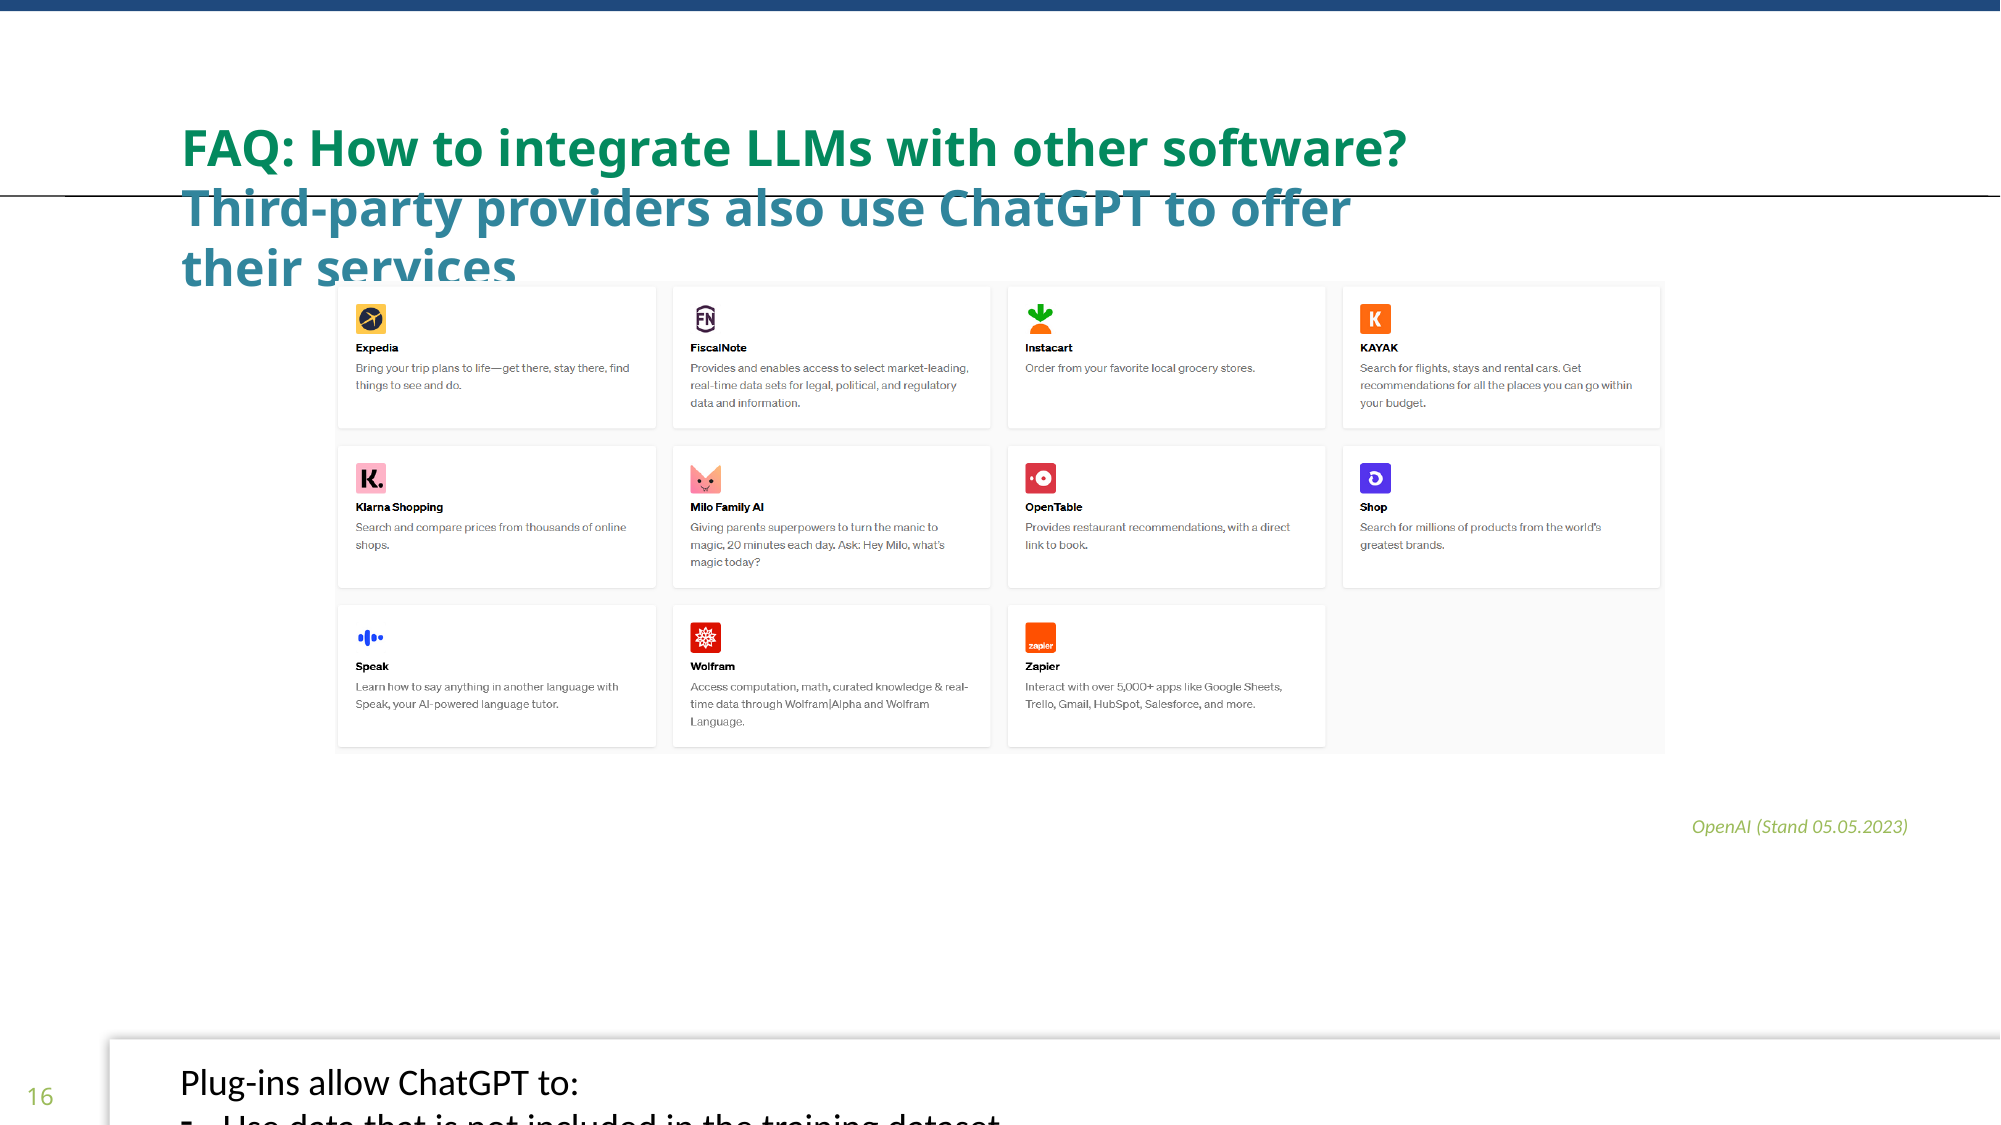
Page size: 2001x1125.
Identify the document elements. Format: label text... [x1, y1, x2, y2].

title FAQ: How to integrate LLMs with other software? Third-party providers also use ChatGPT to offer their services [181, 116, 1463, 299]
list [335, 280, 1665, 755]
list Plug-ins allow ChatGPT to: Use data that is not included in the training dataset Use third party services [109, 1039, 2000, 1125]
slide_number 16 [26, 1081, 101, 1111]
list OpenAI (Stand 05.05.2023) [92, 813, 1909, 838]
footer FIM Research Center for Information Management | Prof. Dr. Henner Gimpel [257, 1080, 1743, 1104]
